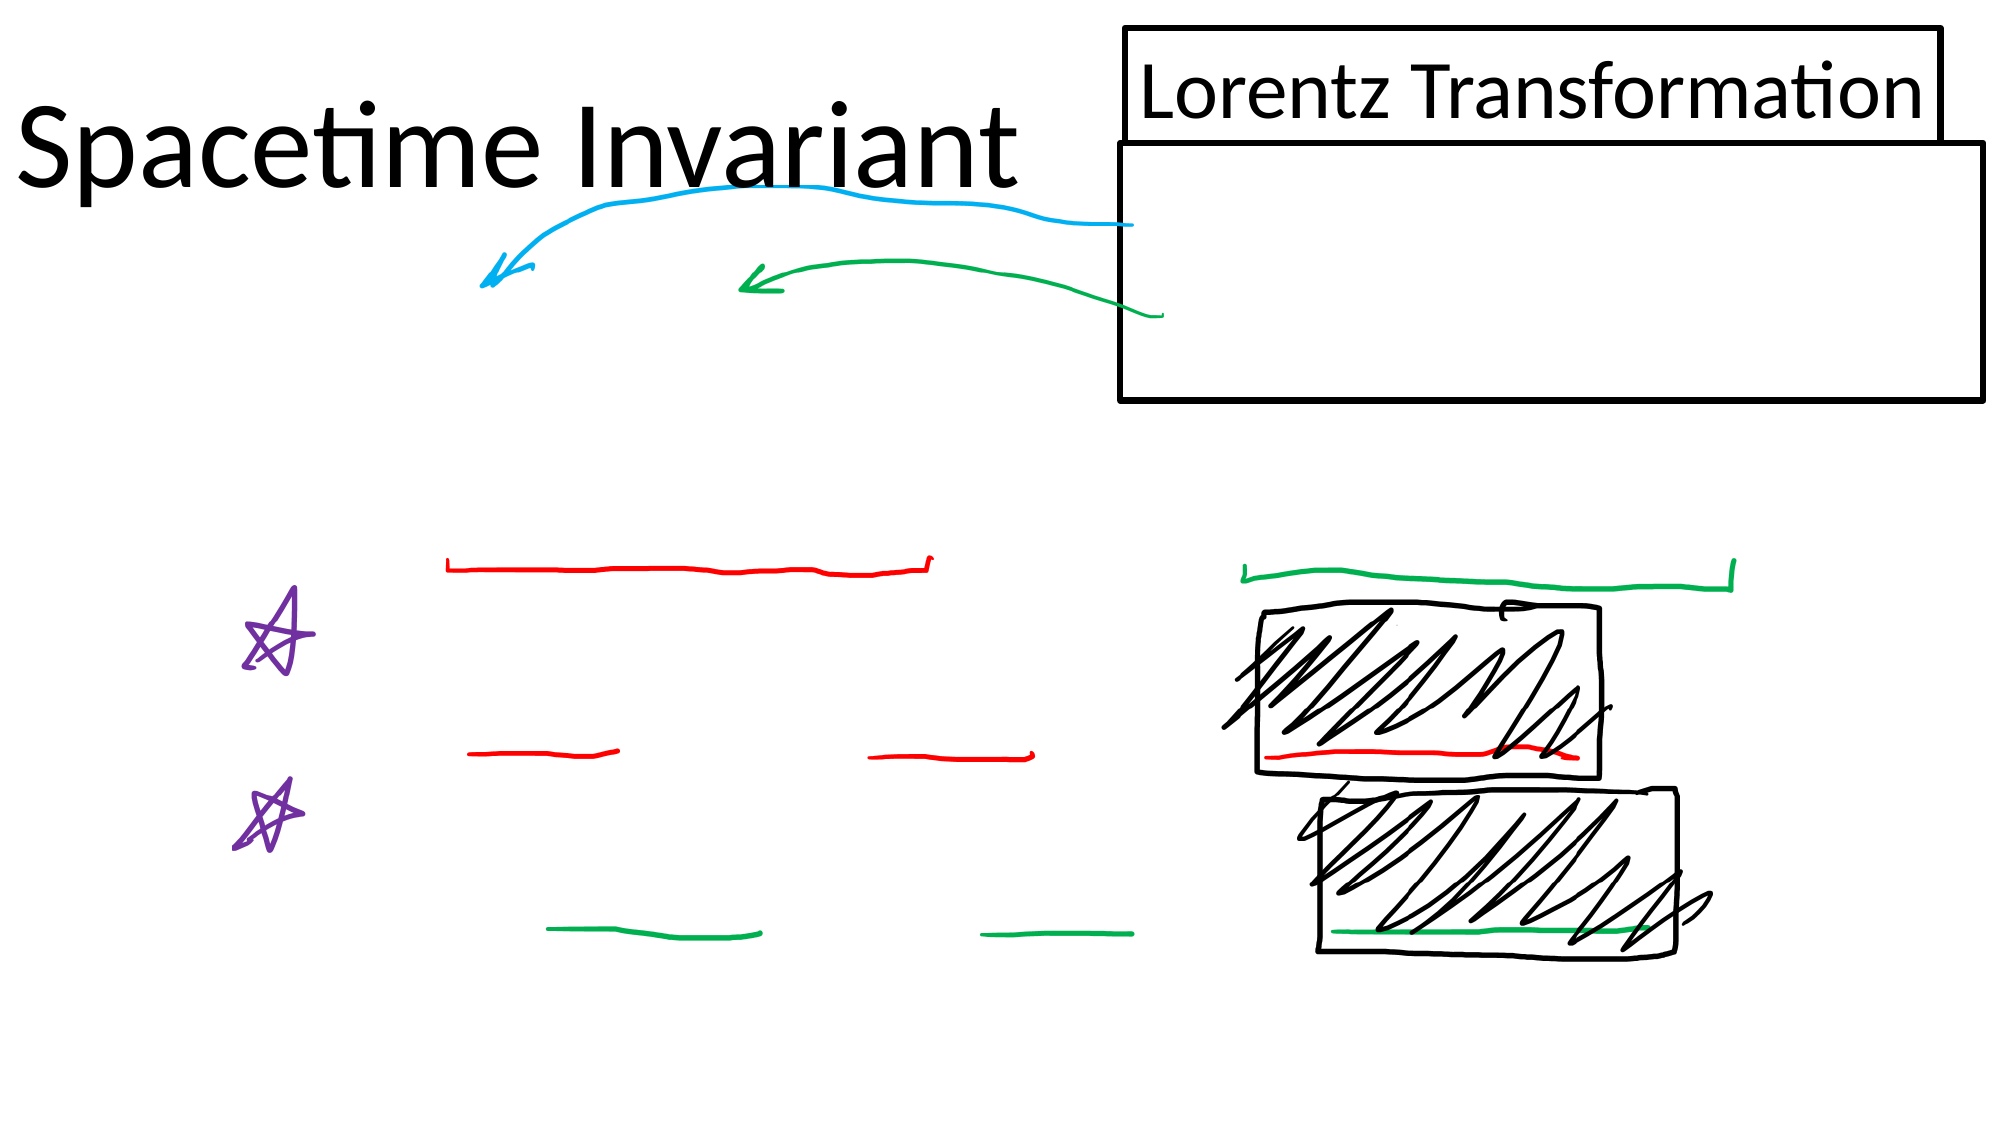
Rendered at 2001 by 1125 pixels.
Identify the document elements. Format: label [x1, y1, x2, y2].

picture [838, 185, 1120, 222]
picture [232, 185, 1745, 970]
text_box [1120, 28, 1984, 401]
